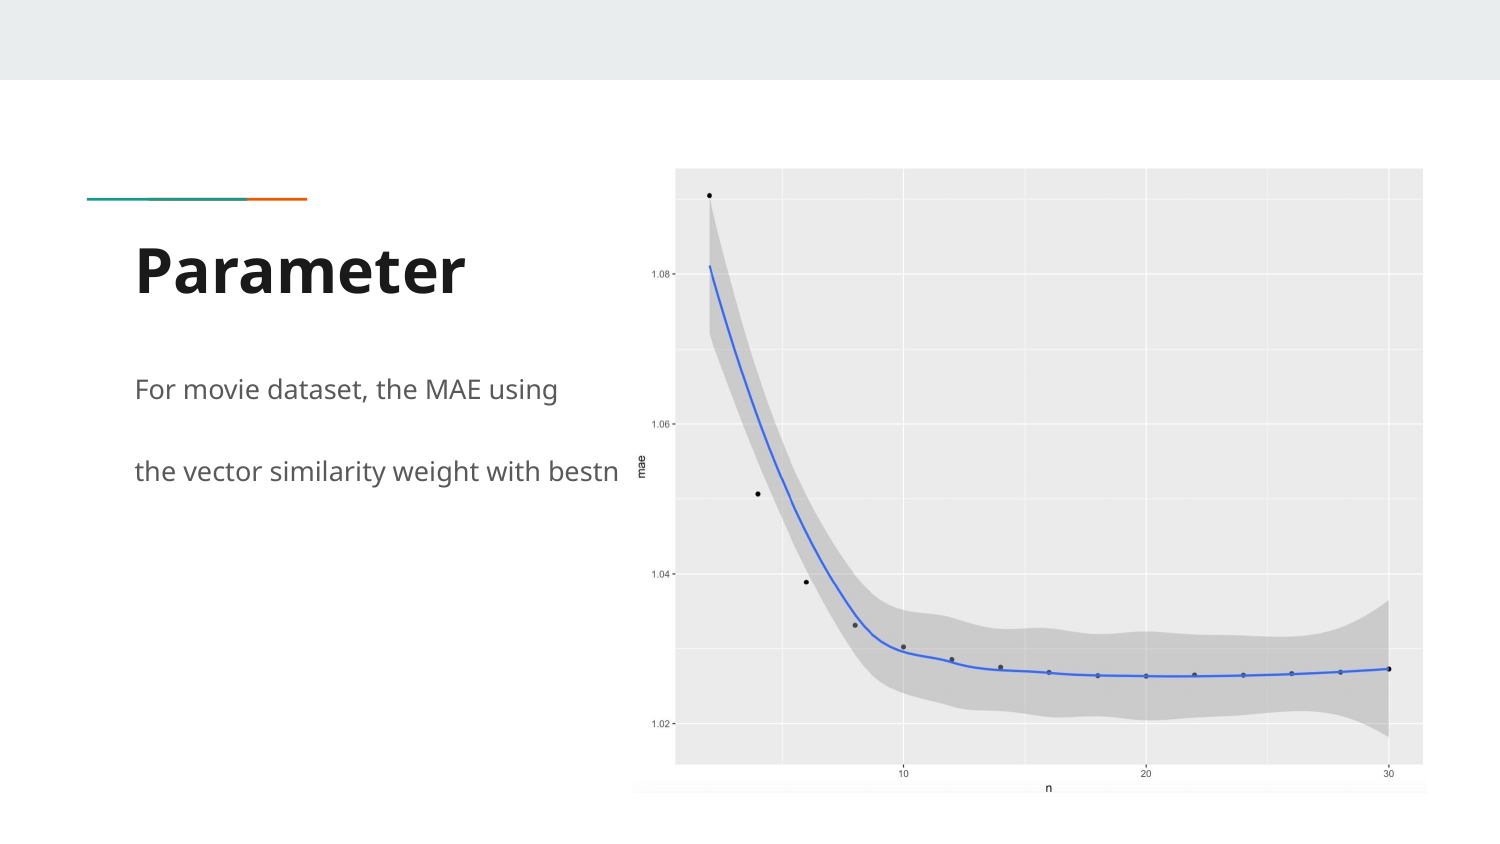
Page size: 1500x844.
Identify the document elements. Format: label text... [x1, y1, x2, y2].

picture [632, 164, 1427, 793]
list For movie dataset, the MAE using the vector similarity weight with bestn [119, 341, 626, 712]
title Parameter [119, 216, 626, 305]
